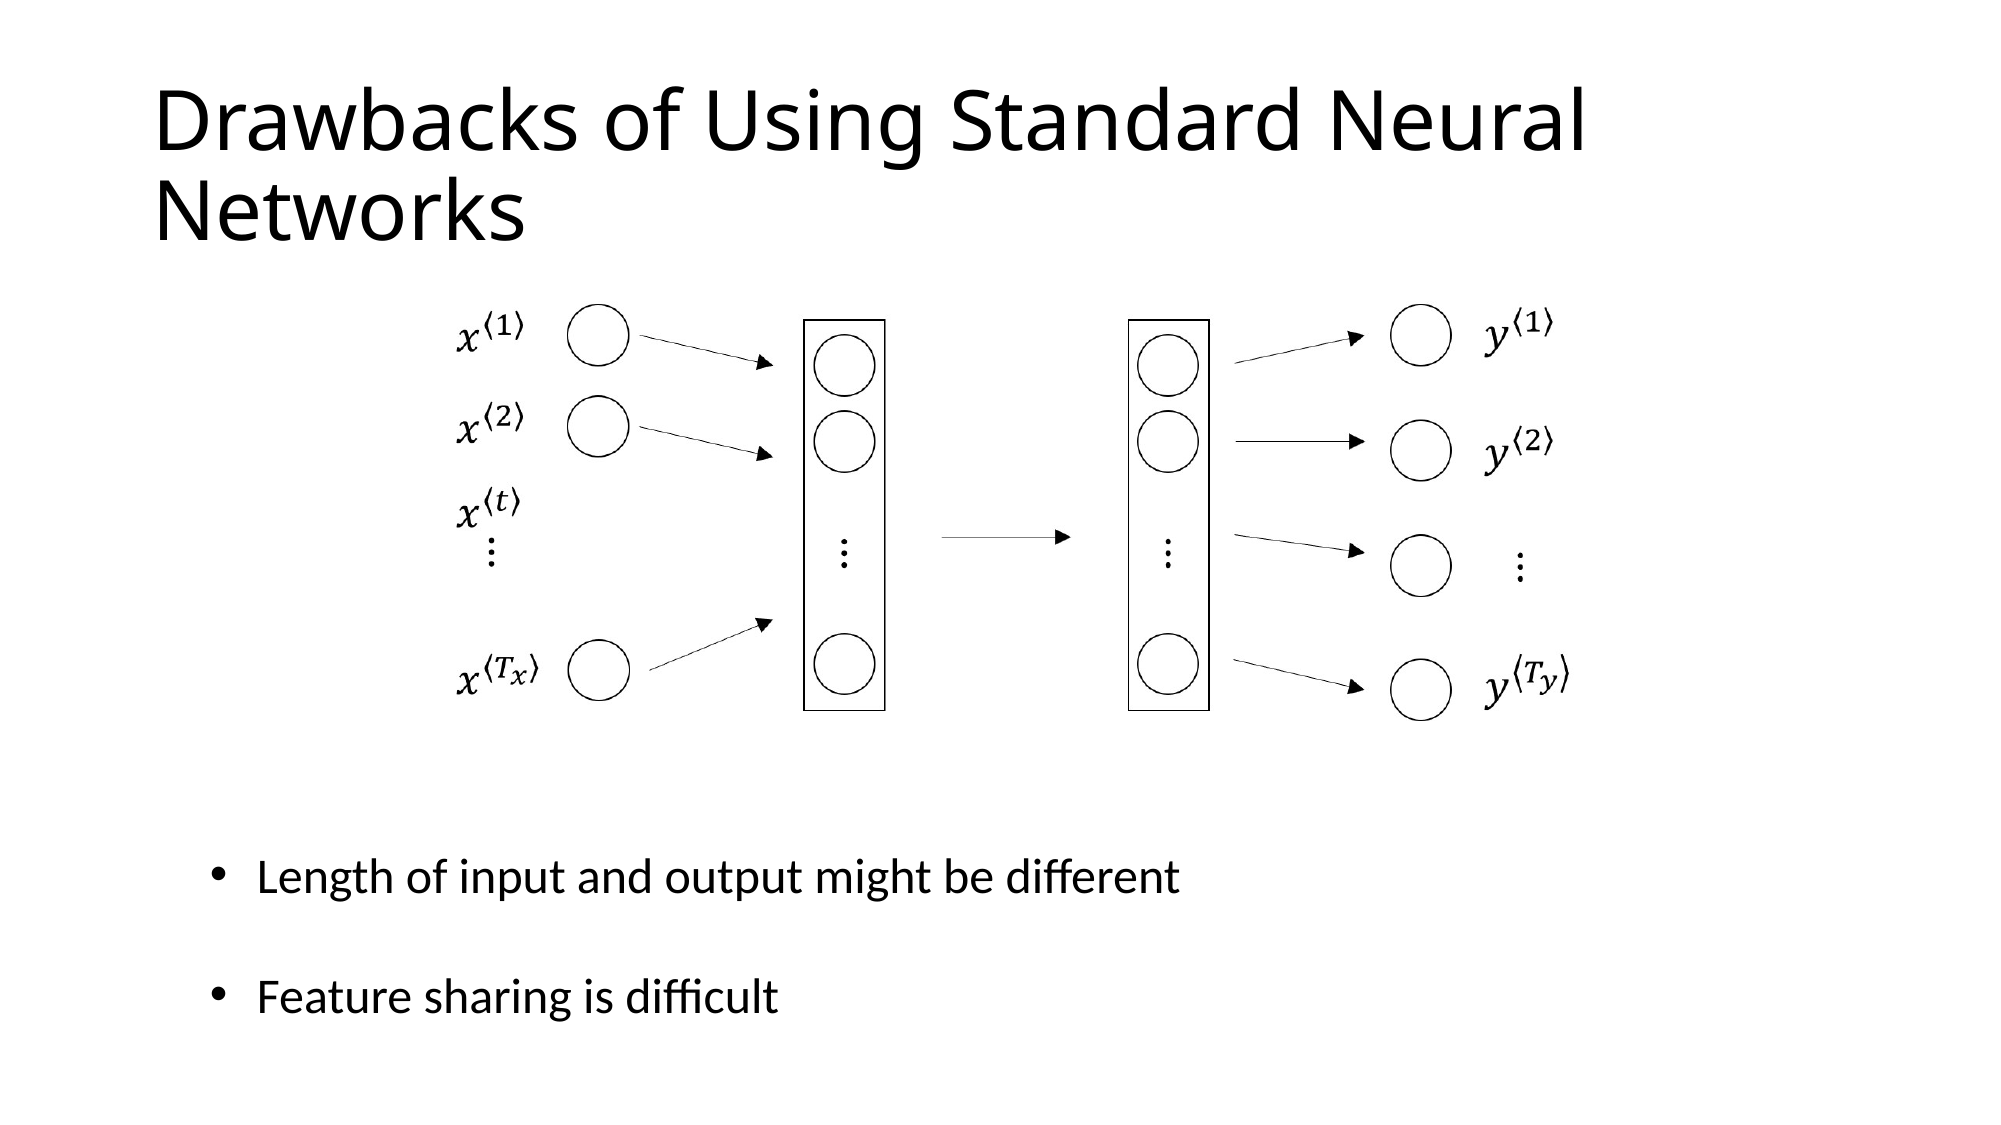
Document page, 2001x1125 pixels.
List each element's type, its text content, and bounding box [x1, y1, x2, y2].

text_box Length of input and output might be different Feature sharing is difficult [195, 776, 1578, 1031]
picture [450, 301, 1578, 721]
title Drawbacks of Using Standard Neural Networks [137, 59, 1863, 278]
